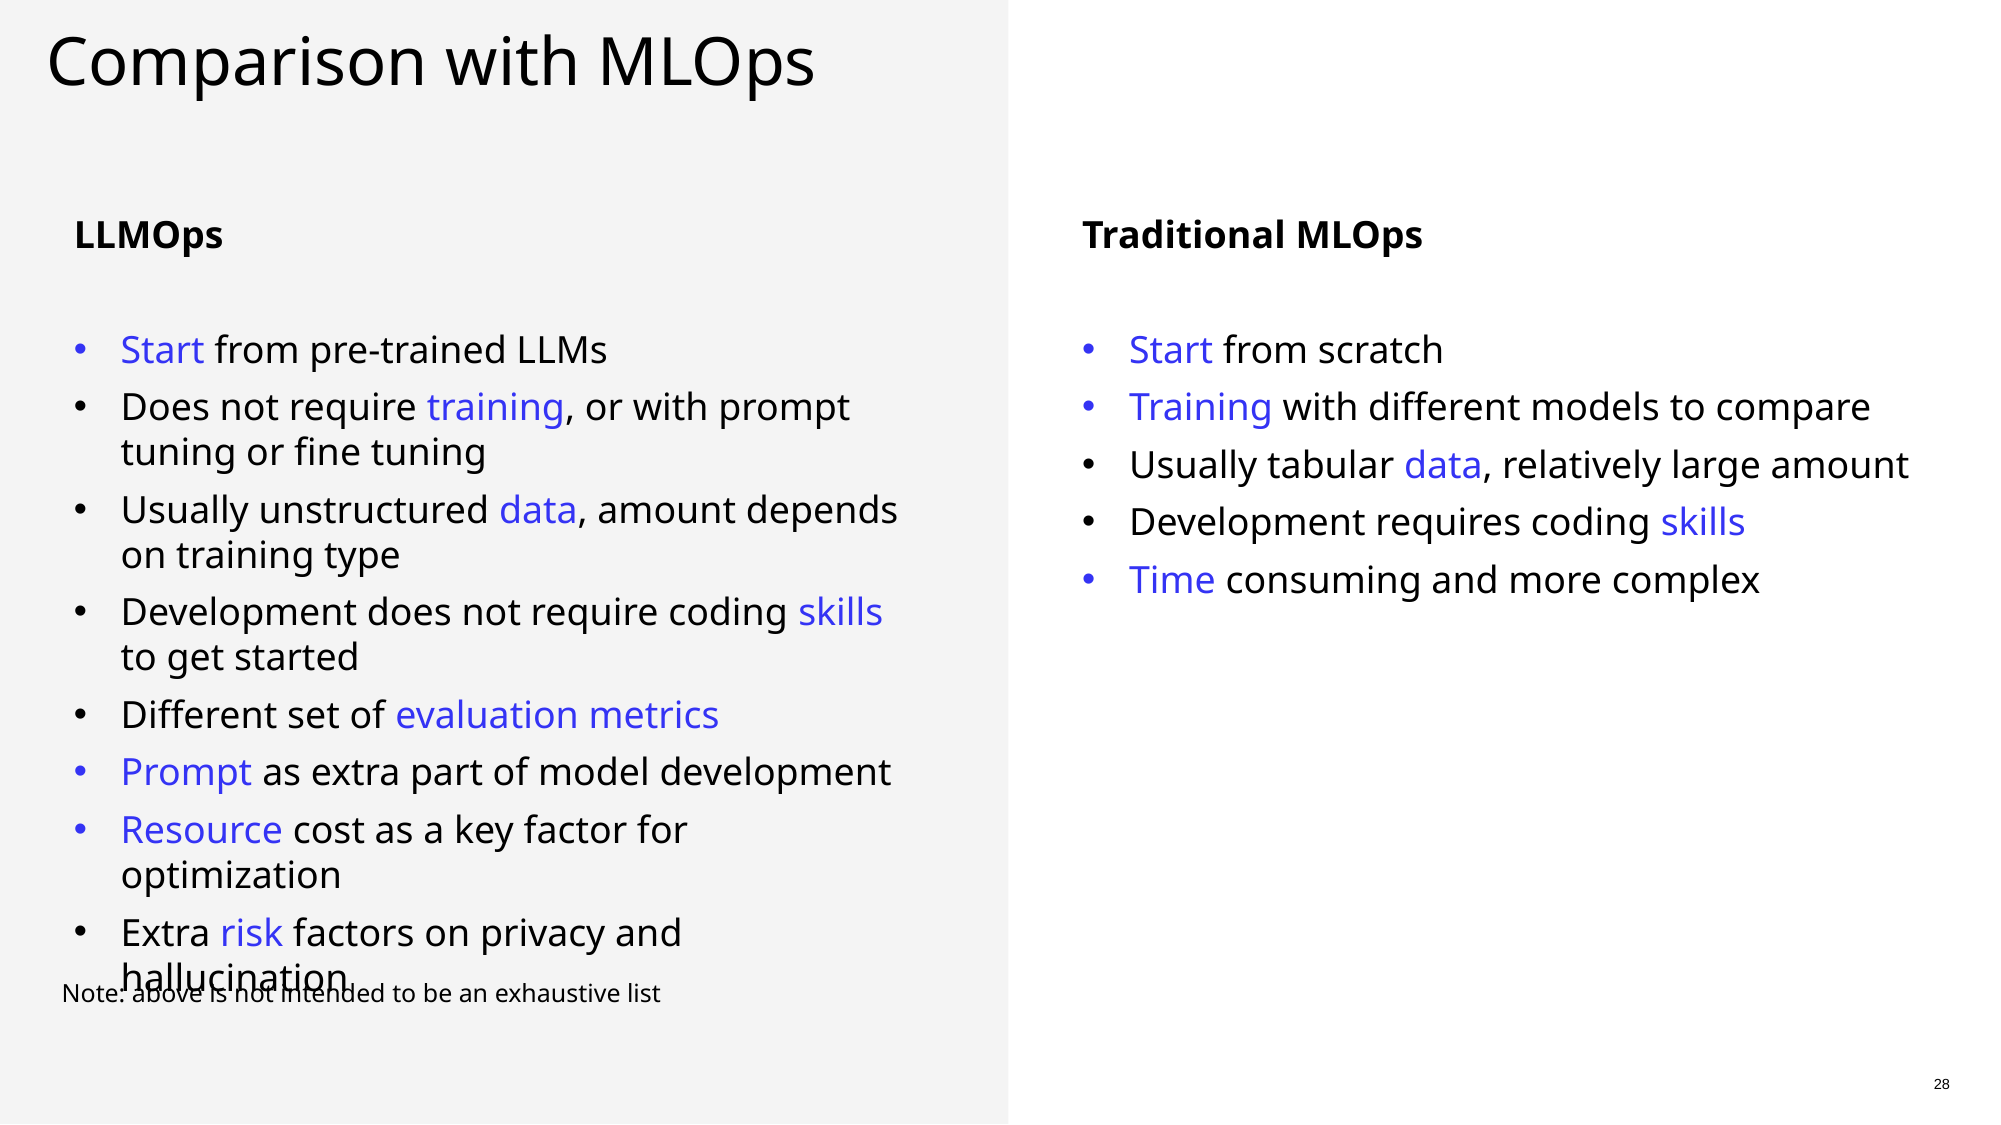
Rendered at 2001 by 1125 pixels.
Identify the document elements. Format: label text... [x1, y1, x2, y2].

text_box Note: above is not intended to be an exhaustive list [61, 961, 860, 1024]
slide_number 28 [654, 1072, 1951, 1095]
text_box Traditional MLOps Start from scratch Training with different models to compare Usually tabular data, relatively large amount Development requires coding skills Time consuming and more complex [1054, 183, 1939, 1072]
text_box [0, 0, 1009, 1124]
text_box LLMOps Start from pre-trained LLMs Does not require training, or with prompt tuning or fine tuning Usually unstructured data, amount depends on training type Development does not require coding skills to get started Different set of evaluation metrics Prompt as extra part of model development Resource cost as a key factor for optimization Extra risk factors on privacy and hallucination [46, 183, 930, 1078]
title Comparison with MLOps [45, 27, 953, 204]
